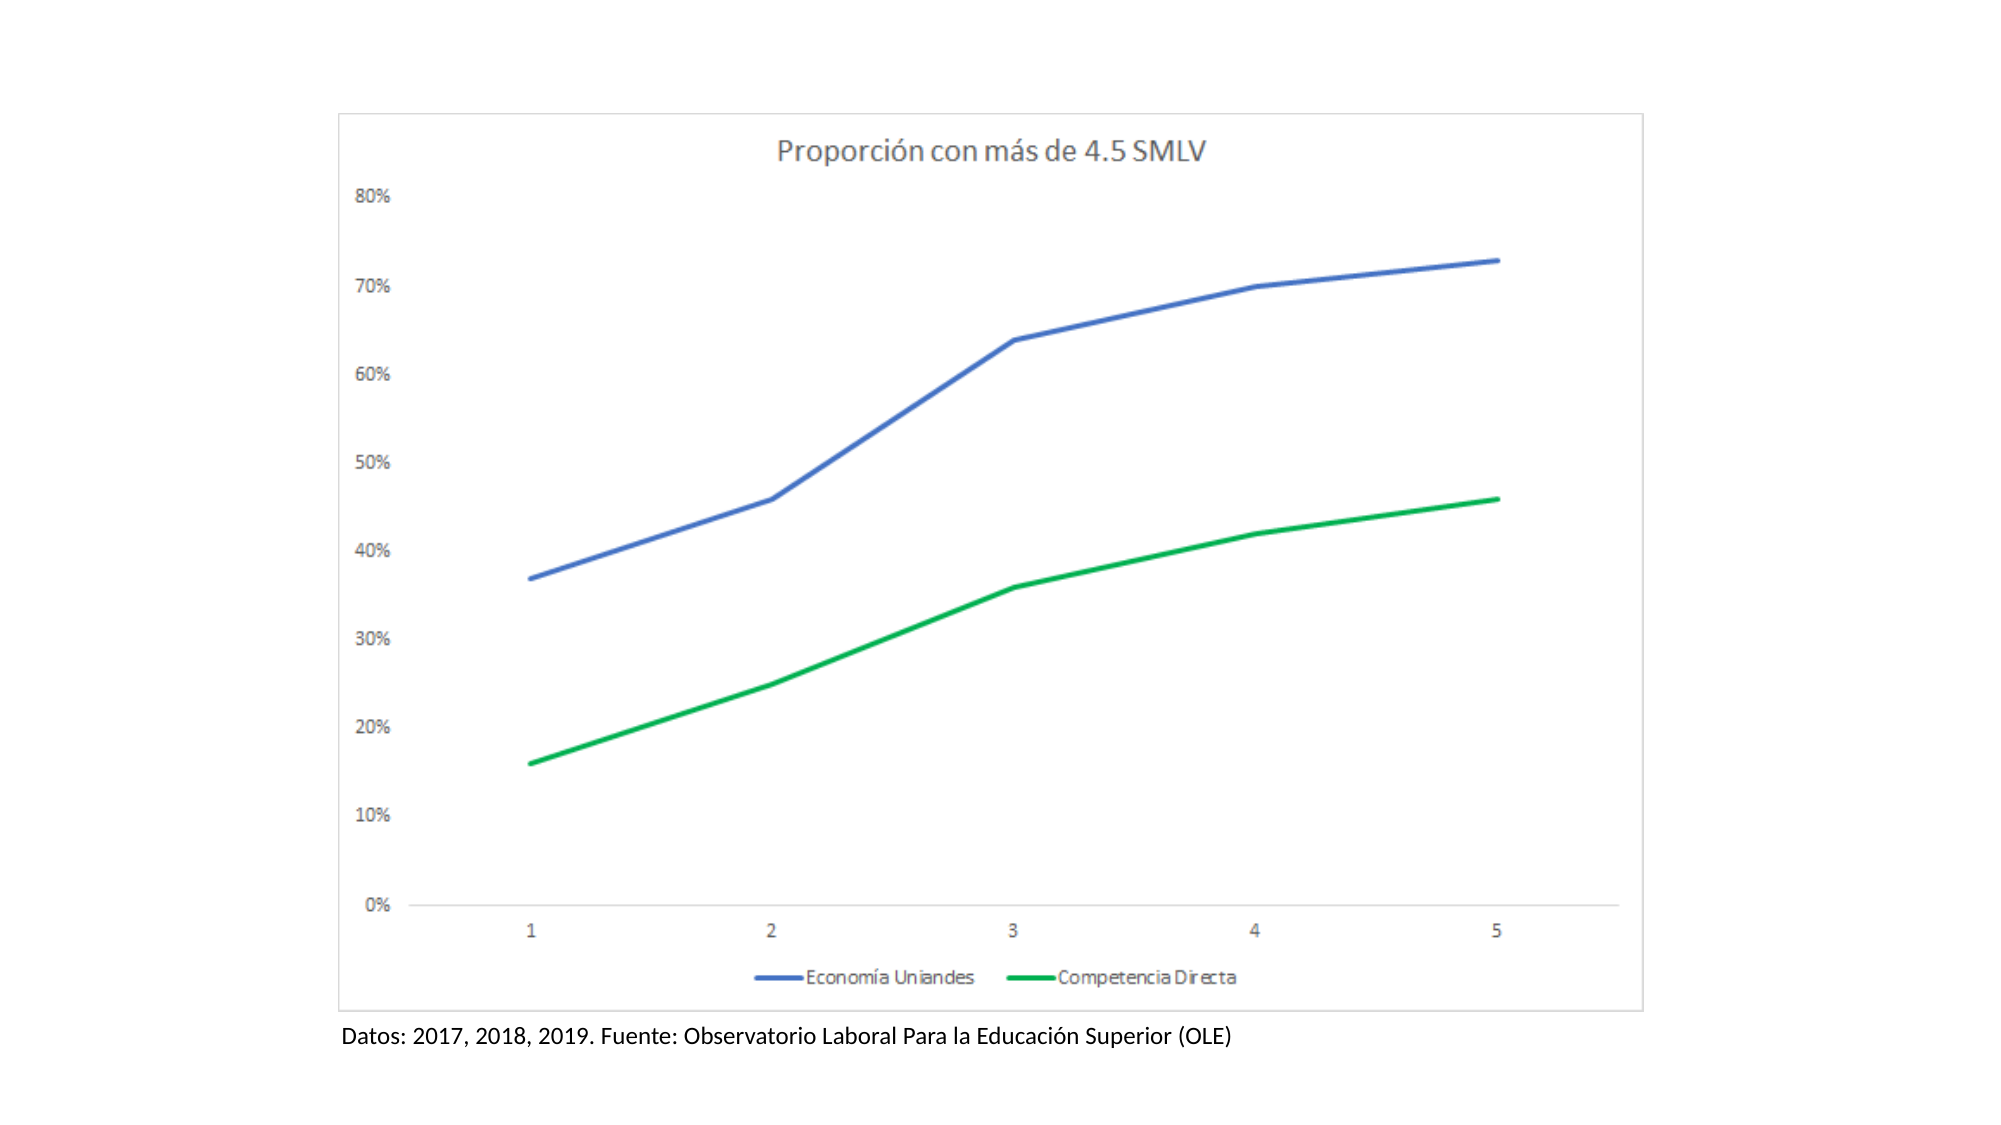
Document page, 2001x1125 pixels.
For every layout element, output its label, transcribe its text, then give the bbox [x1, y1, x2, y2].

text_box Datos: 2017, 2018, 2019. Fuente: Observatorio Laboral Para la Educación Superior (OLE) [326, 987, 1612, 1083]
picture [338, 113, 1644, 1012]
